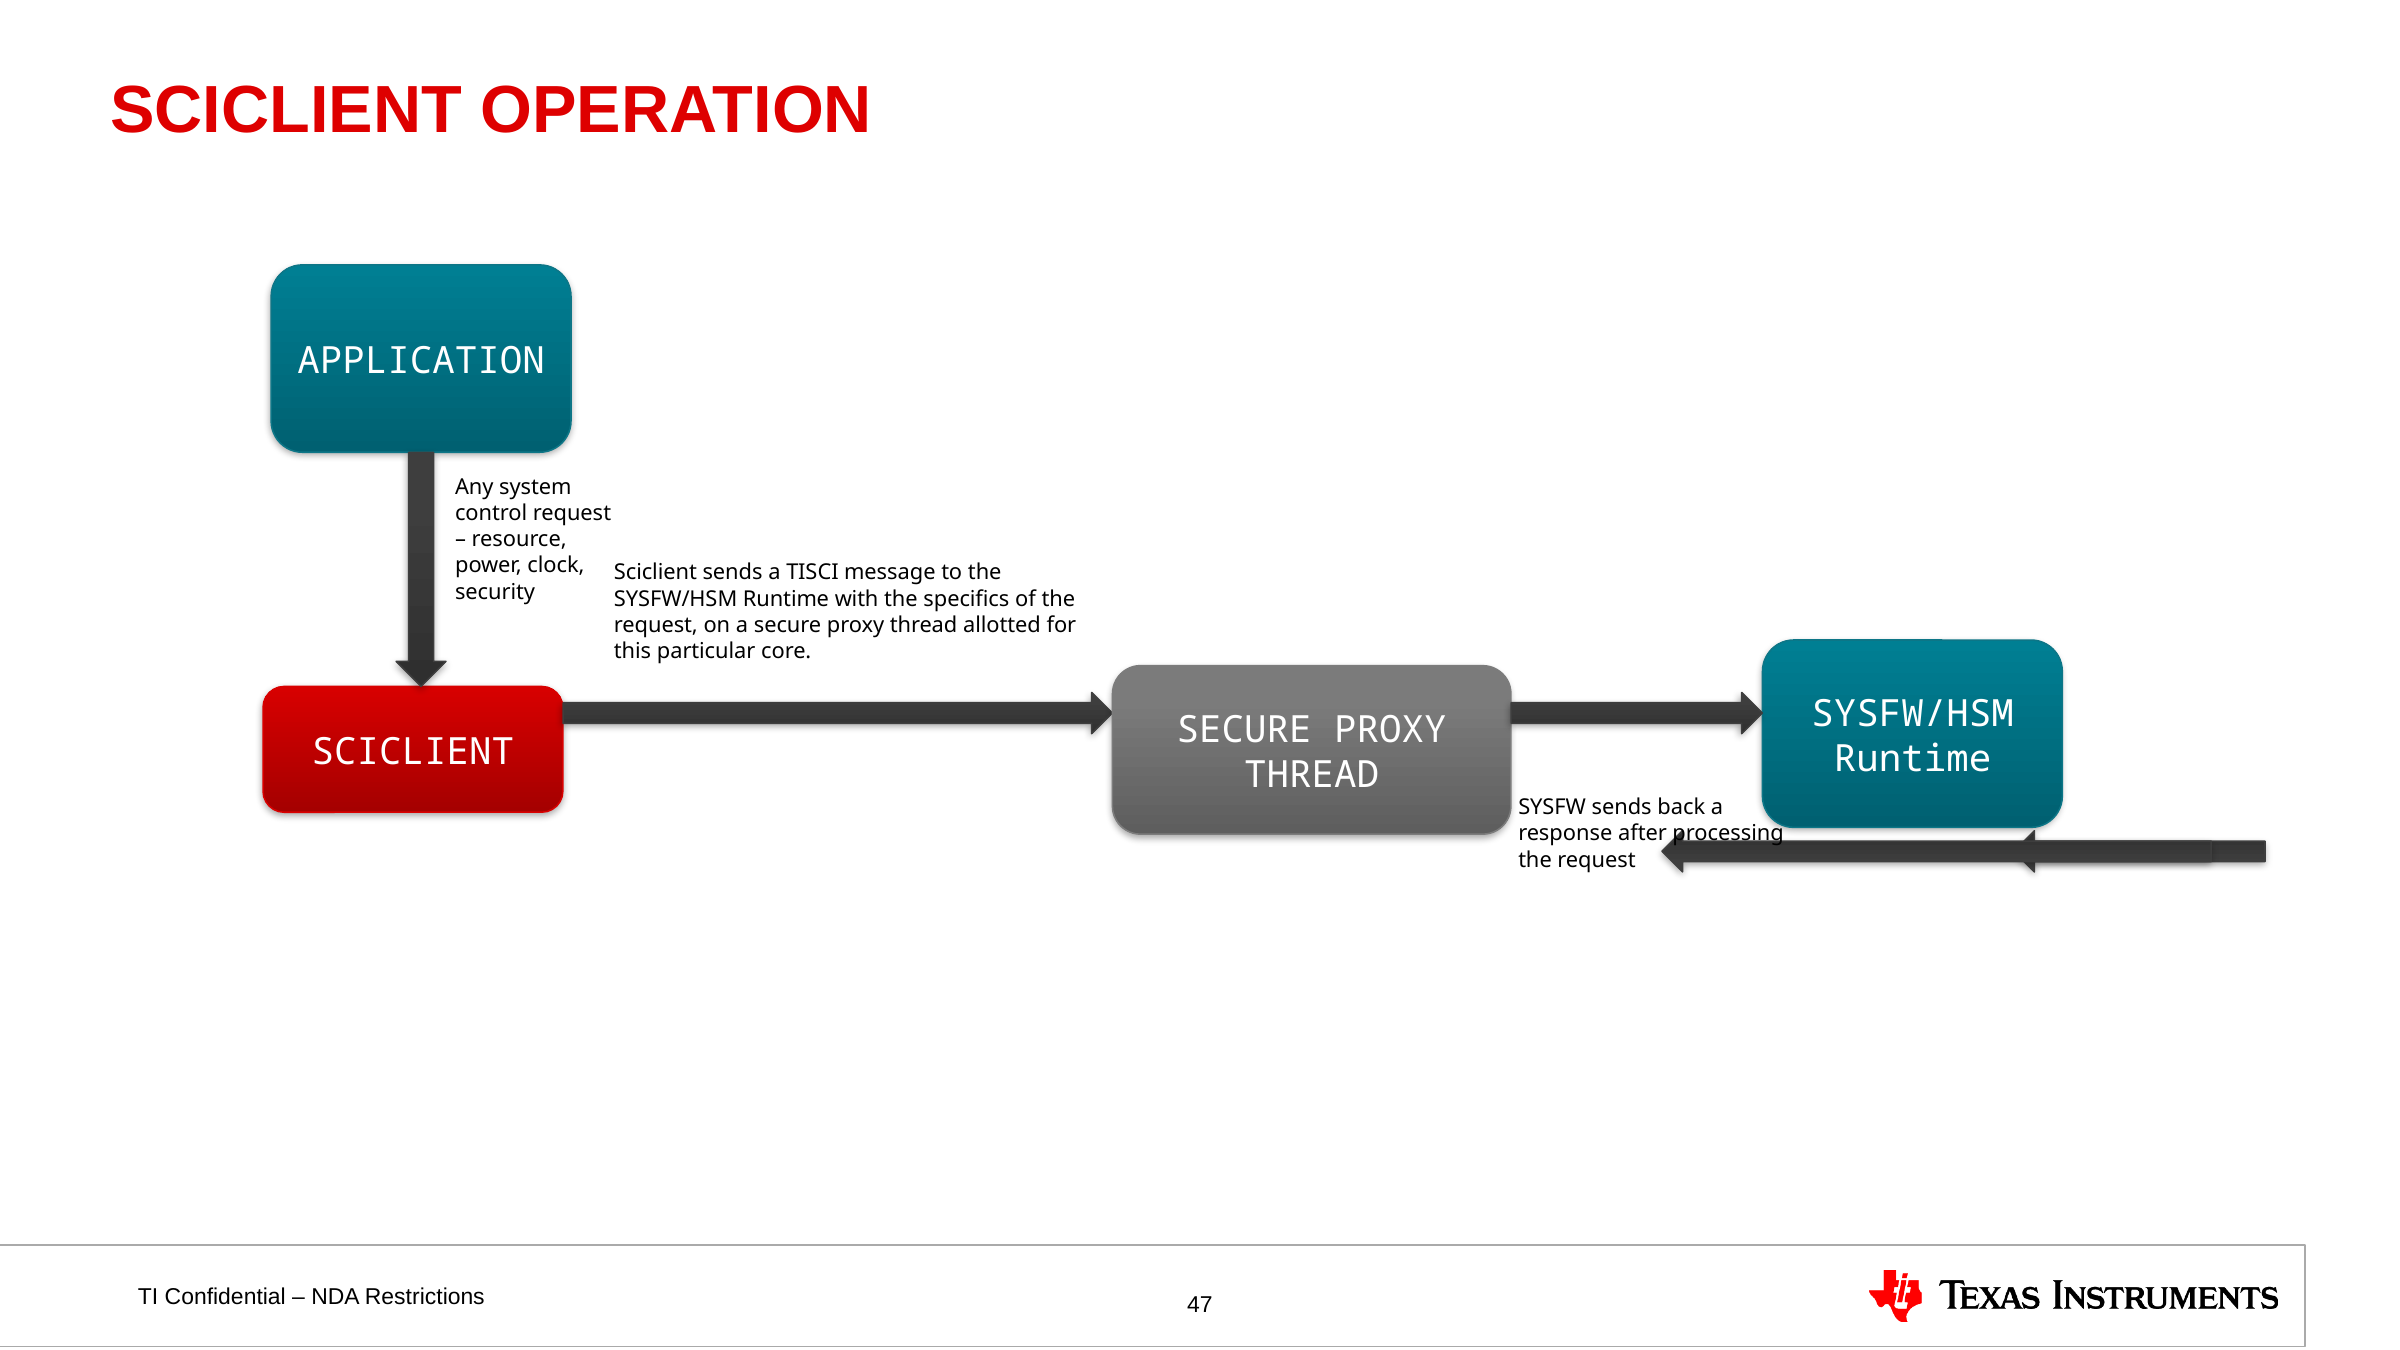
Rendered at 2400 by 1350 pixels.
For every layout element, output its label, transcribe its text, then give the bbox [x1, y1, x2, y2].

picture [1869, 1270, 2278, 1322]
text_box SYSFW sends back a response after processing the request [1503, 785, 1804, 932]
text_box <number> [919, 1279, 1480, 1320]
text_box SCICLIENT OPERATION [90, 45, 2190, 180]
text_box [1510, 691, 1763, 735]
text_box SECURE PROXY THREAD [1111, 664, 1512, 835]
text_box SYSFW/HSM Runtime [1761, 639, 2064, 829]
text_box Sciclient sends a TISCI message to the SYSFW/HSM Runtime with the specifics of the request, on a secure proxy thread allotted for this particular core. [599, 550, 1113, 723]
text_box [2212, 840, 2266, 863]
text_box [562, 701, 1104, 735]
text_box [2025, 830, 2036, 839]
text_box [1804, 840, 2212, 863]
text_box SCICLIENT [262, 685, 564, 814]
text_box [395, 451, 445, 687]
text_box Any system control request – resource, power, clock, security [440, 464, 628, 664]
text_box APPLICATION [270, 264, 572, 454]
